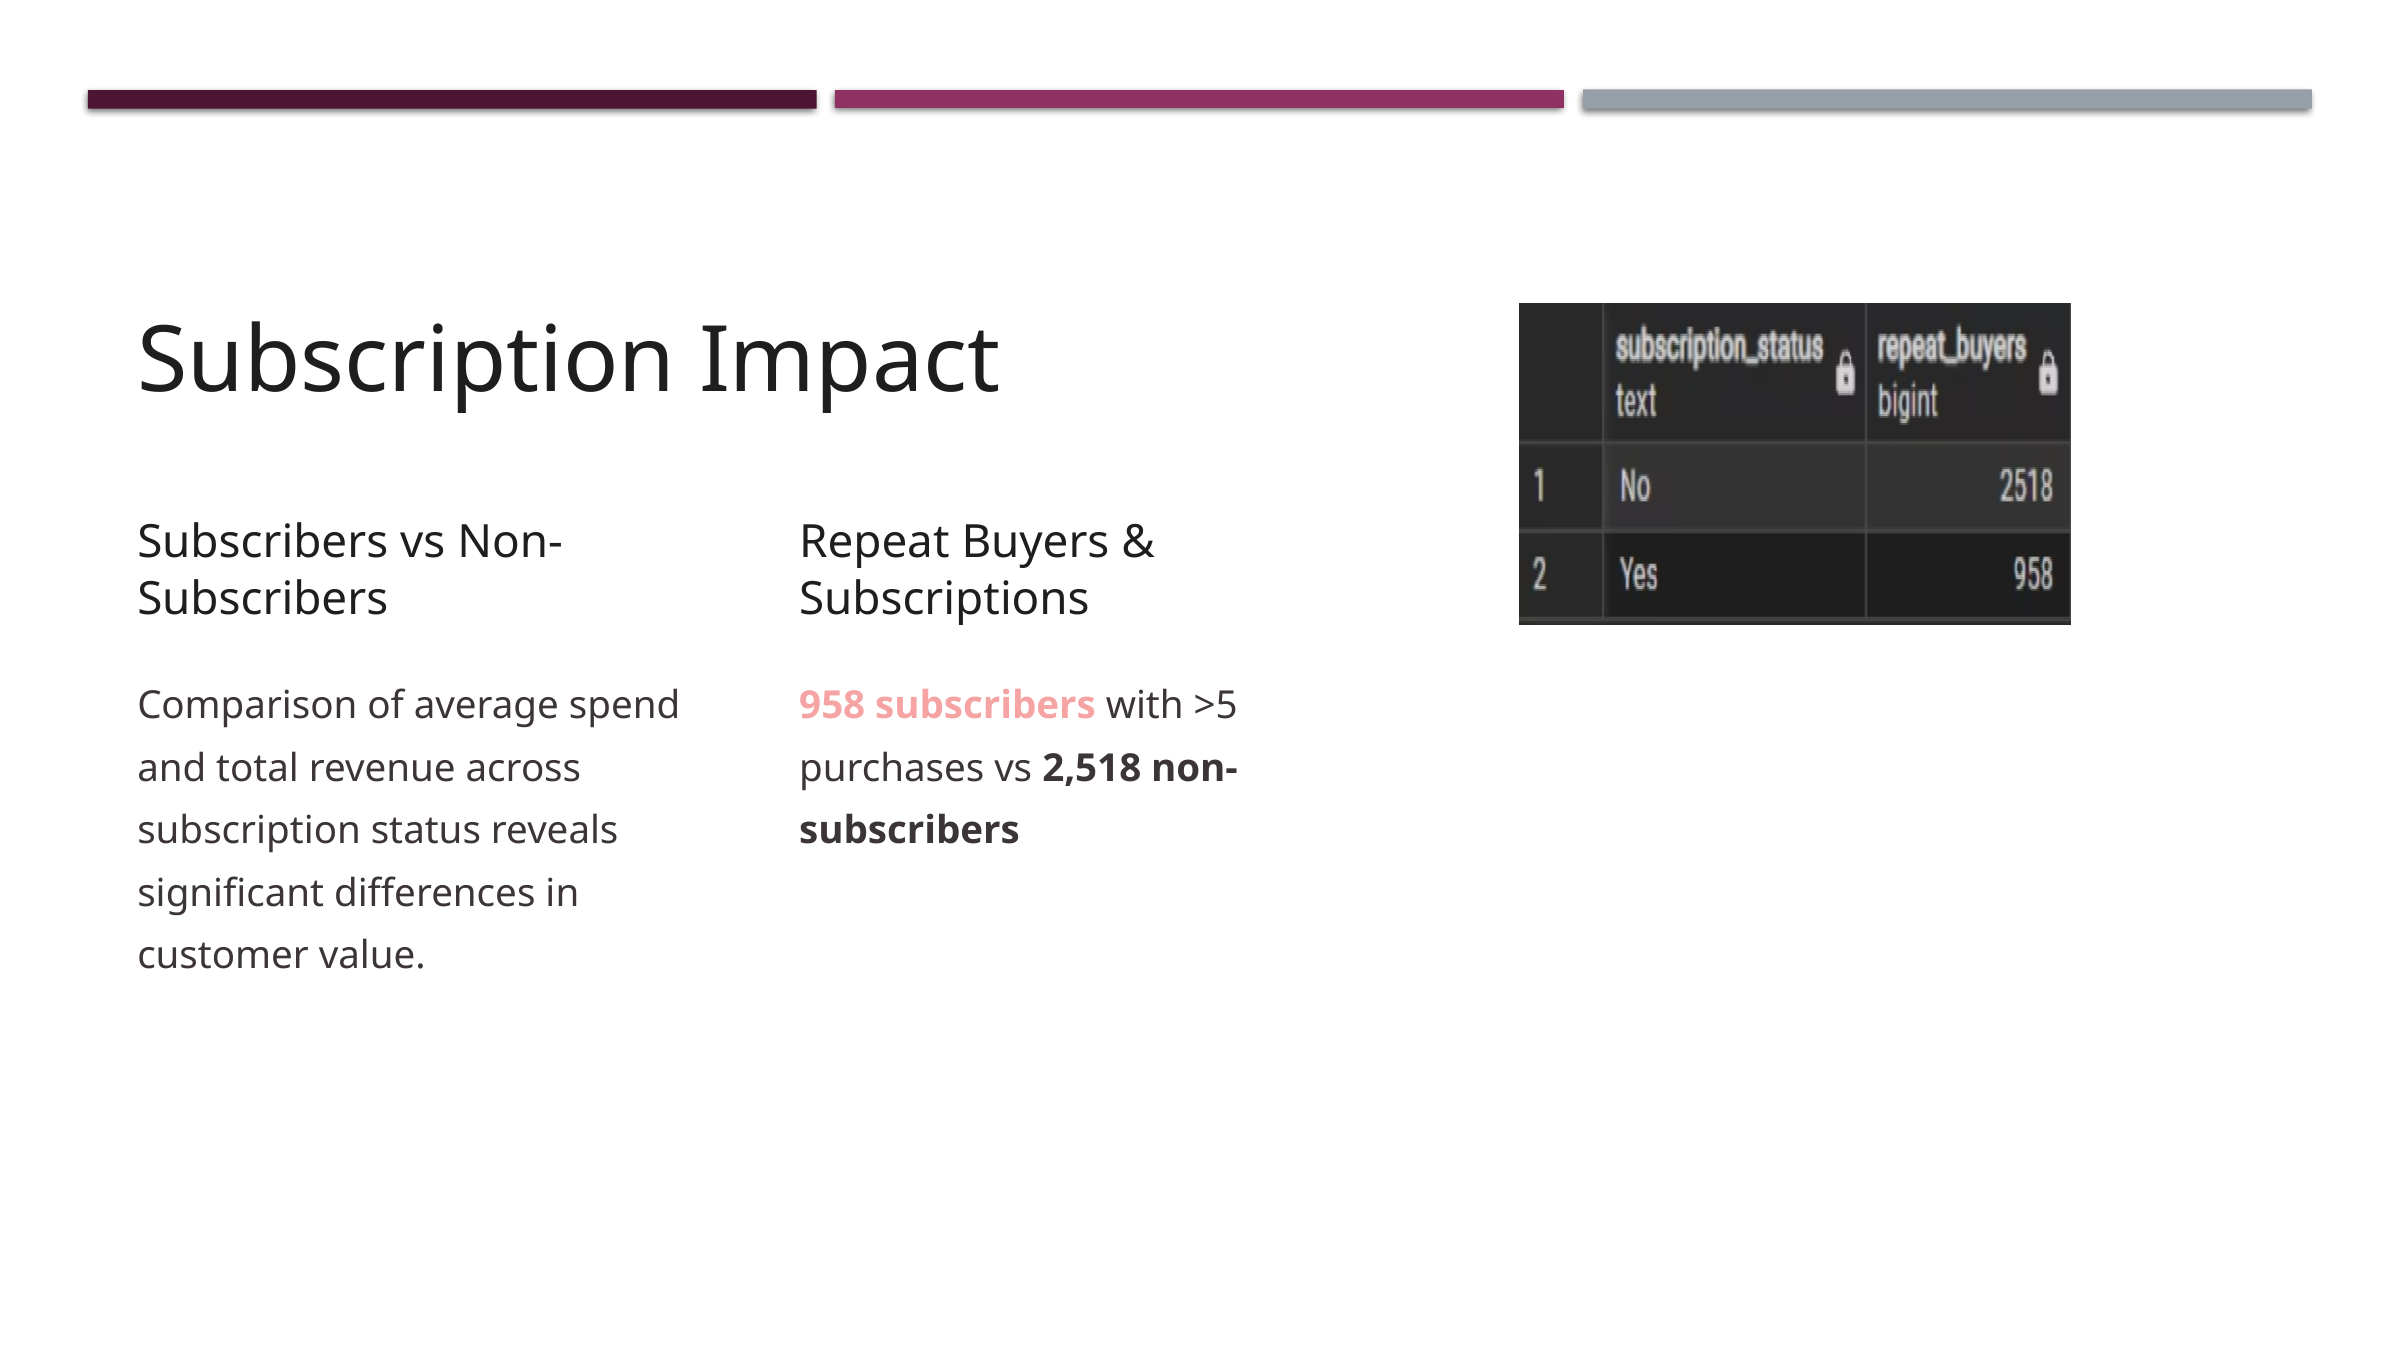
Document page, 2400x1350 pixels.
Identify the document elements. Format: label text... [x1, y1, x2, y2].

text_box Repeat Buyers & Subscriptions [799, 509, 1364, 625]
text_box Subscribers vs Non-Subscribers [137, 509, 702, 625]
text_box Comparison of average spend and total revenue across subscription status reveals significant differences in customer value. [137, 663, 702, 978]
text_box 958 subscribers with >5 purchases vs 2,518 non-subscribers [799, 663, 1364, 853]
picture [1518, 303, 2072, 626]
text_box Subscription Impact [137, 295, 1062, 411]
